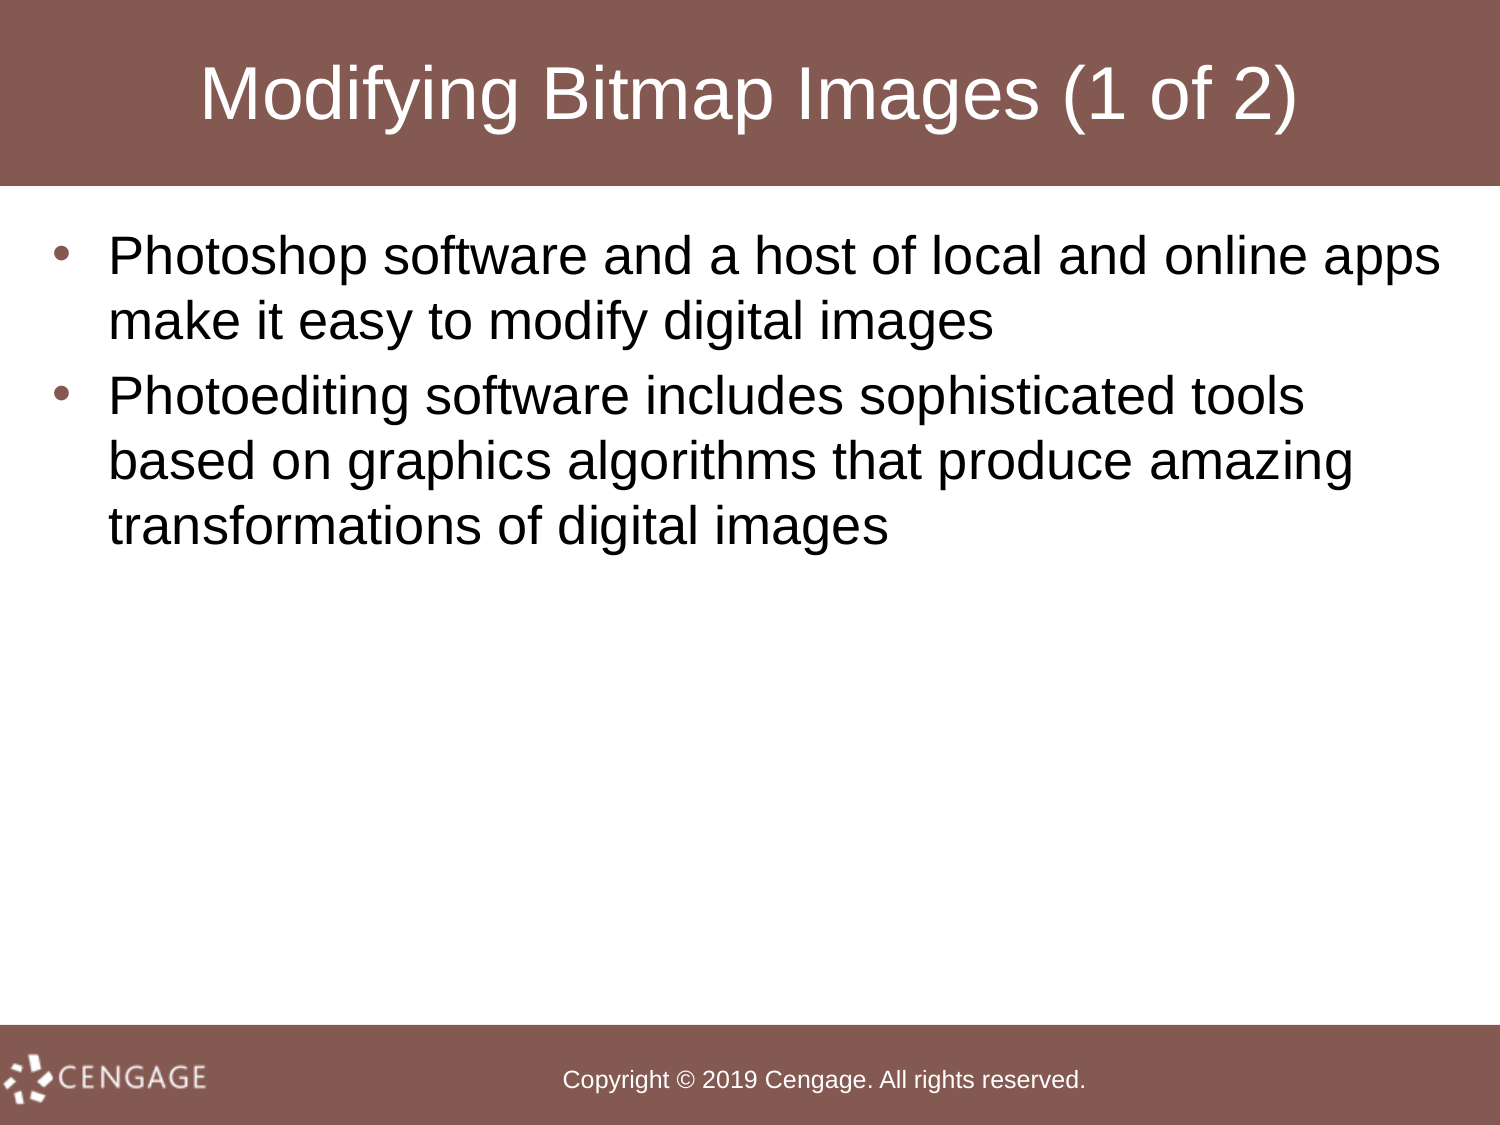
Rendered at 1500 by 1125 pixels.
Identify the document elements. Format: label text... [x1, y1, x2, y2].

list Photoshop software and a host of local and online apps make it easy to modify digital images Photoediting software includes sophisticated tools based on graphics algorithms that produce amazing transformations of digital images [37, 212, 1475, 1005]
title Modifying Bitmap Images (1 of 2) [75, 4, 1425, 175]
picture [0, 1051, 211, 1106]
